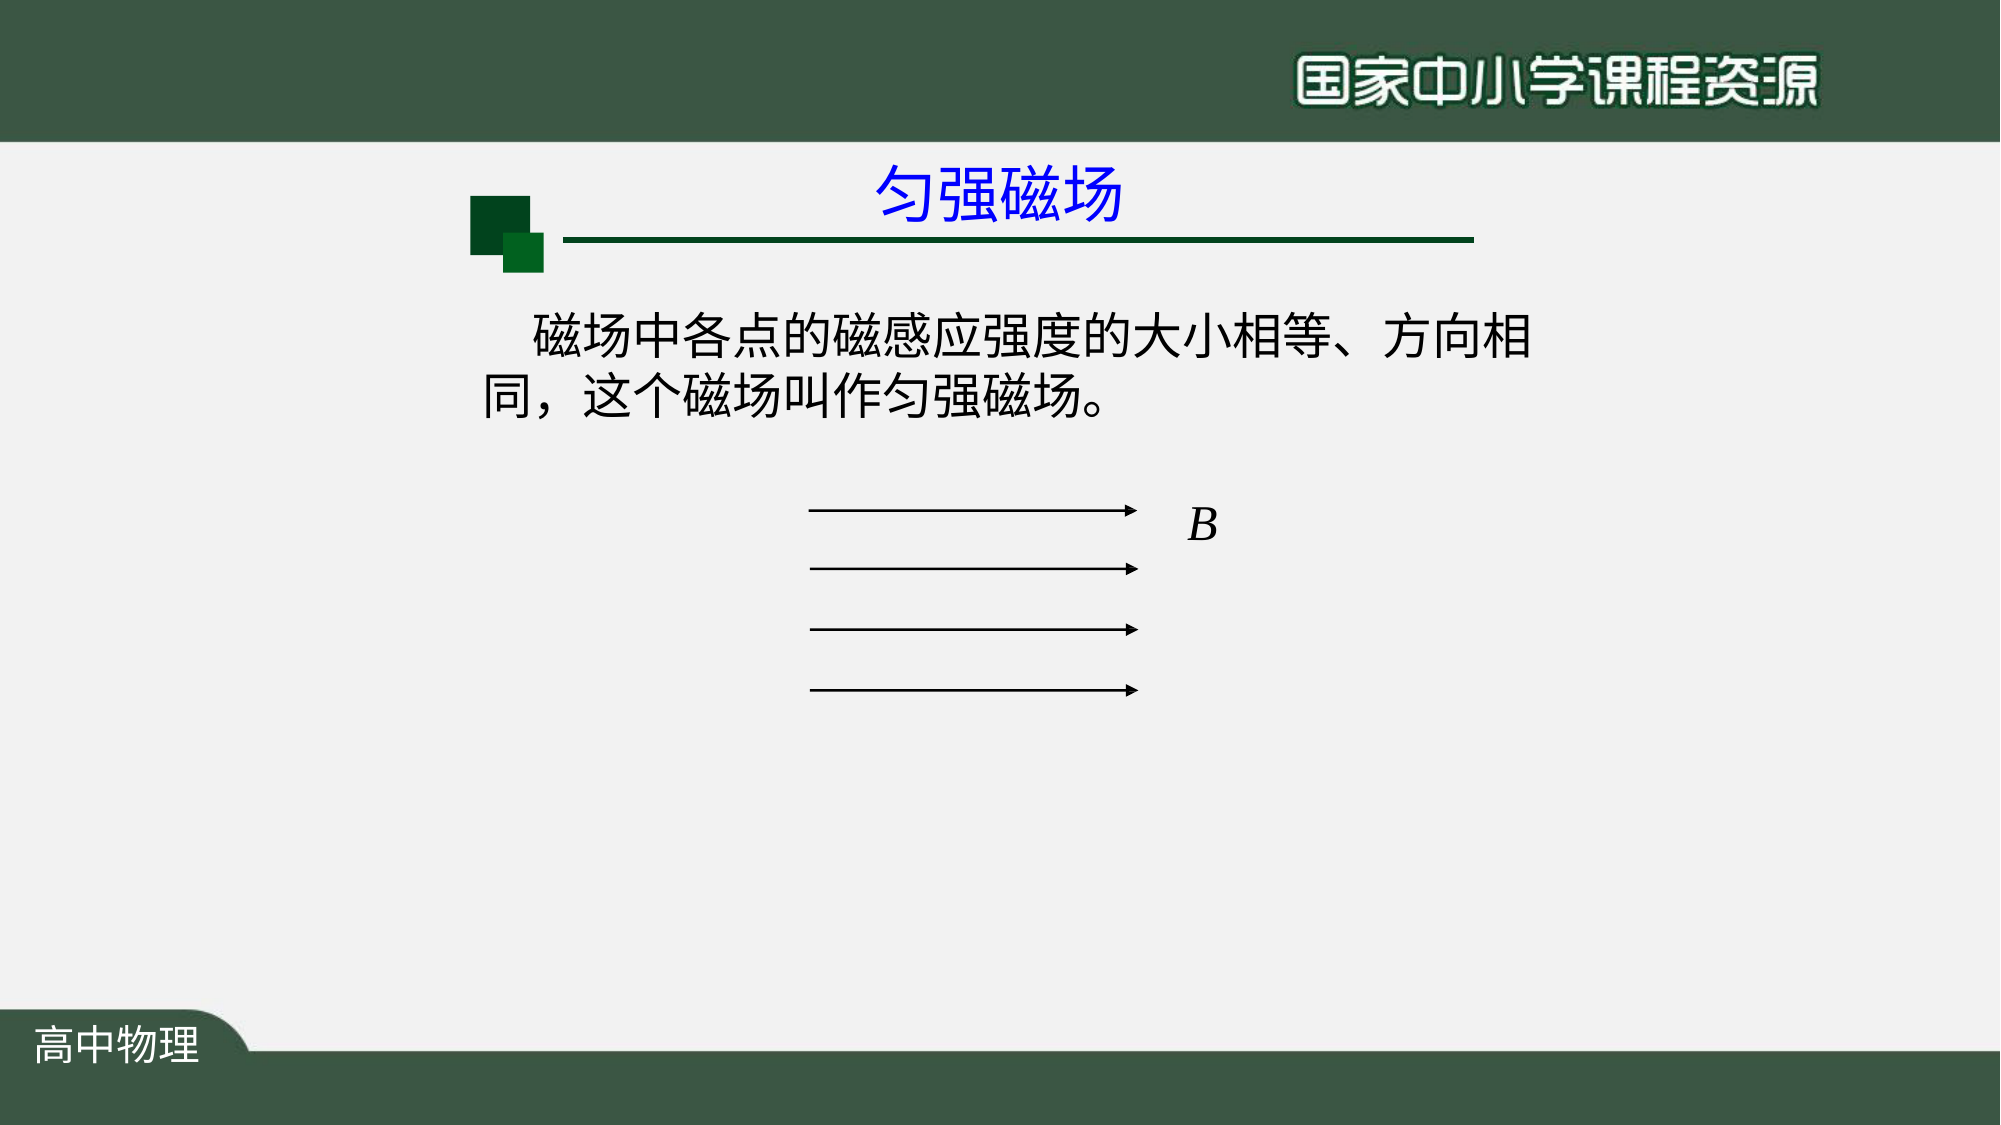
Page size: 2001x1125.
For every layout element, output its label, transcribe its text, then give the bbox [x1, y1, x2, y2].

text_box [470, 195, 531, 256]
text_box [809, 623, 1139, 636]
text_box [809, 562, 1139, 576]
footer 高中物理 [31, 1013, 202, 1125]
text_box [503, 232, 544, 273]
picture [0, 0, 2000, 1125]
text_box 磁场中各点的磁感应强度的大小相等、方向相 同，这个磁场叫作匀强磁场。 B [480, 302, 1535, 551]
title 匀强磁场 [872, 153, 1127, 302]
text_box [809, 684, 1139, 697]
